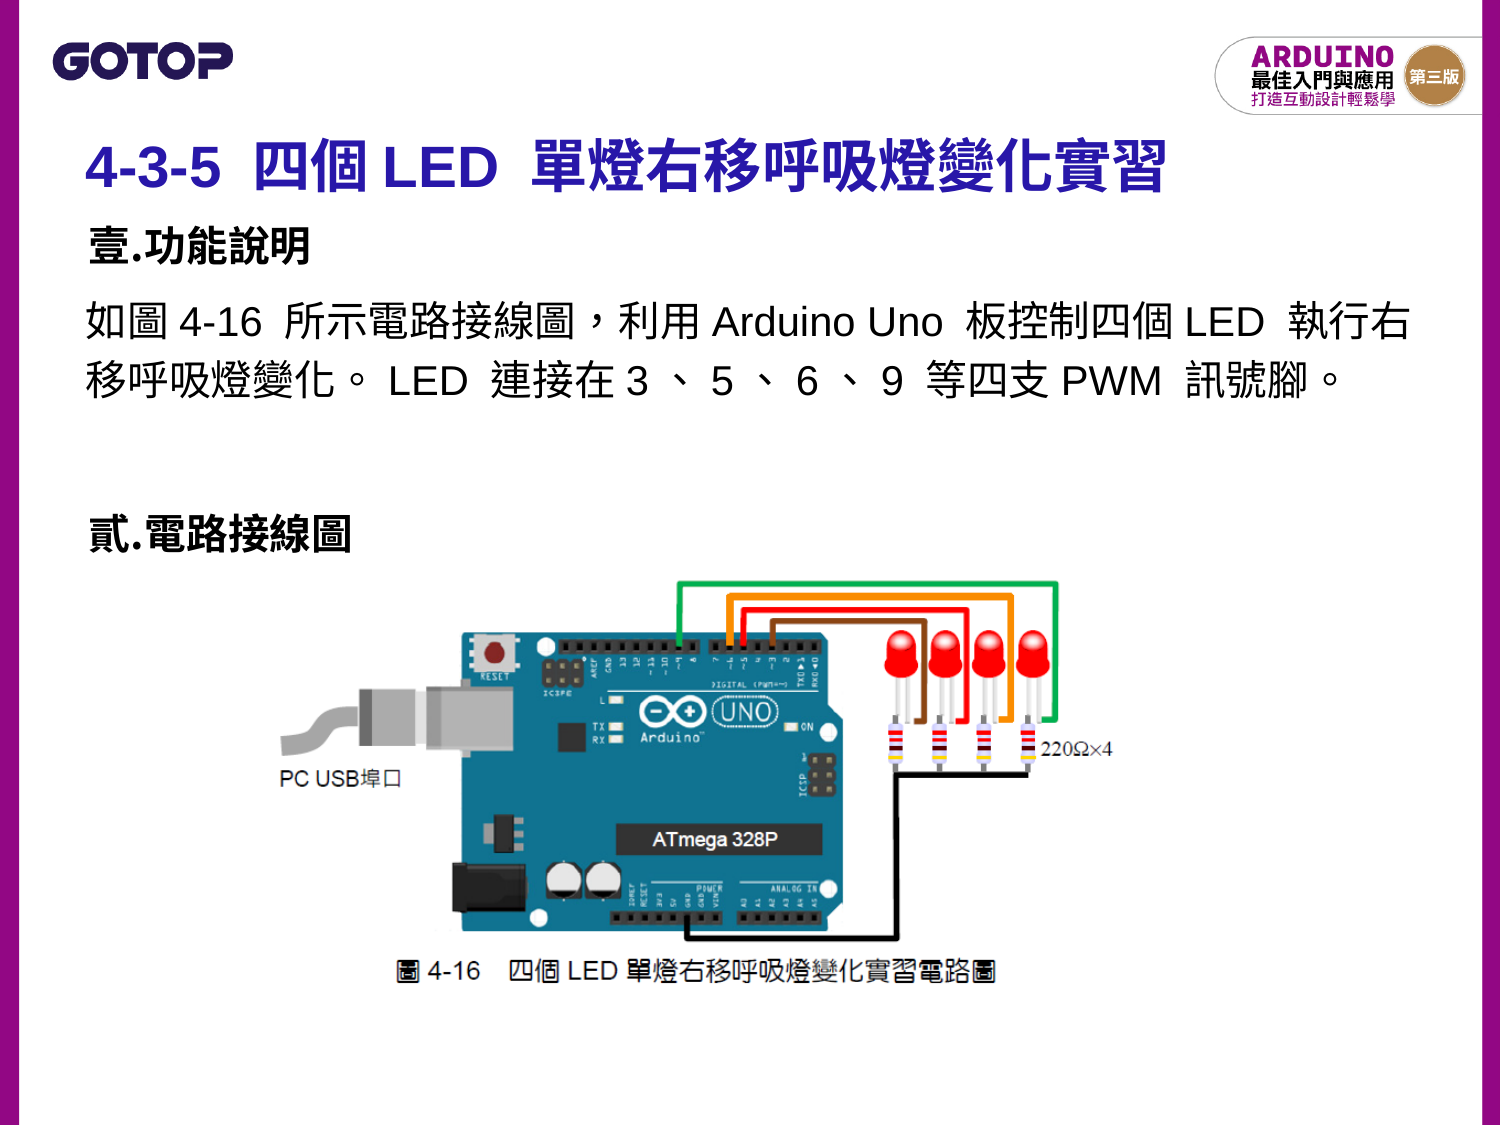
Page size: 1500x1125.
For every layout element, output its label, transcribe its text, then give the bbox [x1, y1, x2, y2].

picture [0, 0, 1500, 1125]
list 4-3-5 四個LED 單燈右移呼吸燈變化實習 功能說明 如圖4-16 所示電路接線圖，利用Arduino Uno 板控制四個LED 執行右移呼吸燈變化。LED 連接在3、5、6、9 等四支PWM 訊號腳。 電路接線圖 [70, 121, 1430, 1067]
